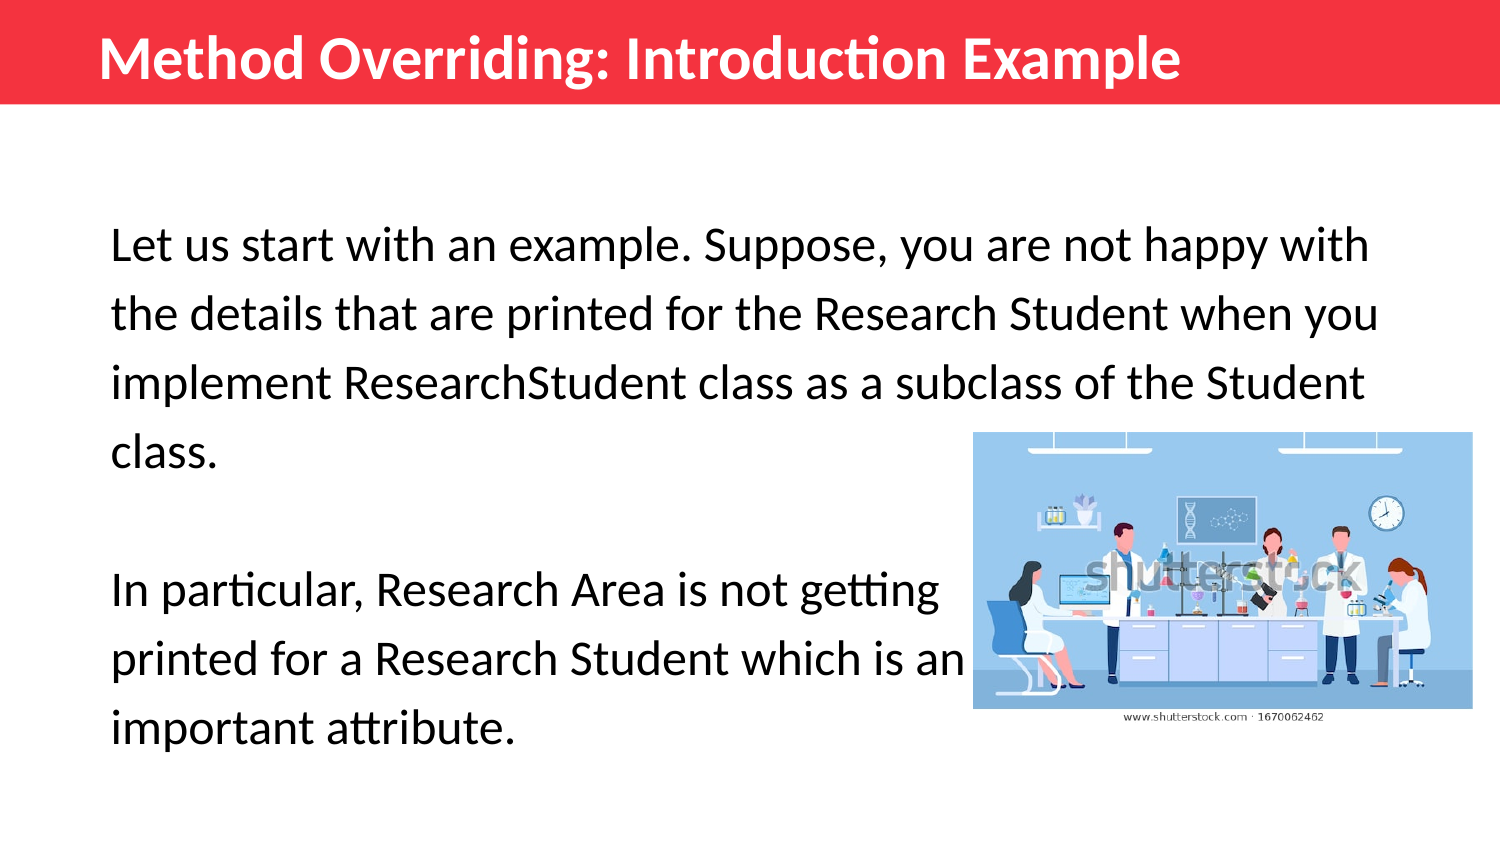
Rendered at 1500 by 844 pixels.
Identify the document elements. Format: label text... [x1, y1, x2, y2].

text_box Method Overriding: Introduction Example [83, 2, 1249, 138]
picture [973, 431, 1473, 726]
text_box Let us start with an example. Suppose, you are not happy with the details that are printed for the Research Student when you implement ResearchStudent class as a subclass of the Student class. In particular, Research Area is not getting printed for a Research Student which is an important attribute. [95, 187, 1411, 609]
text_box [0, 0, 1500, 105]
